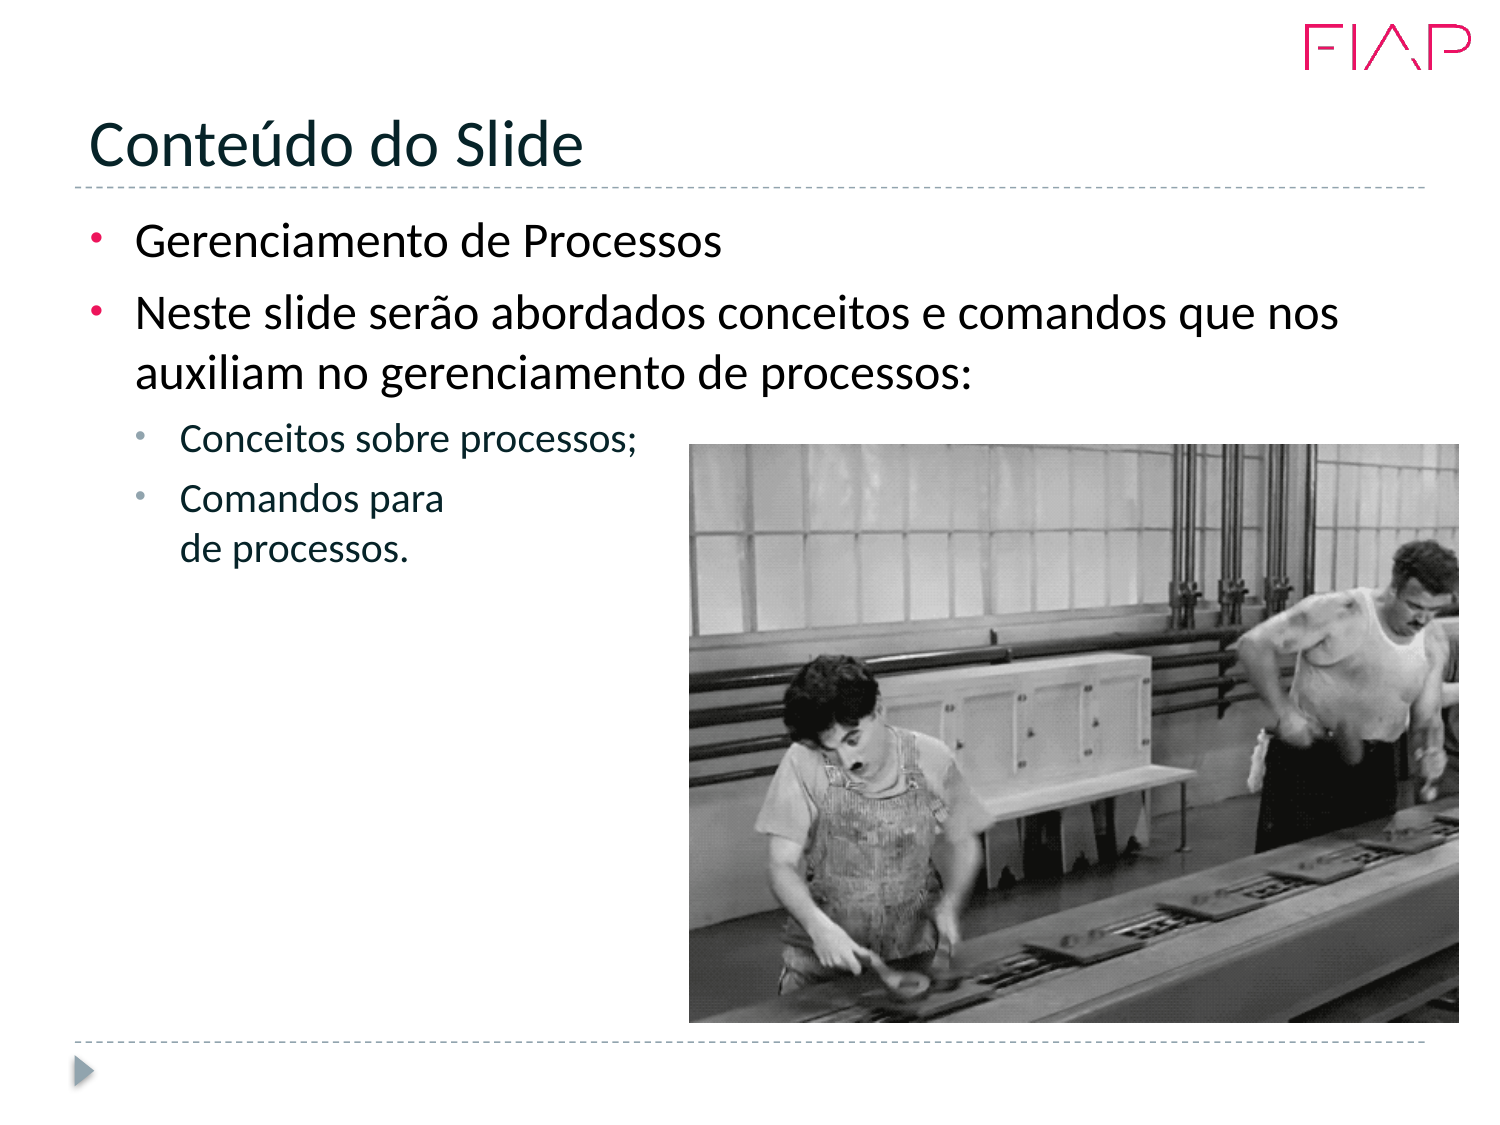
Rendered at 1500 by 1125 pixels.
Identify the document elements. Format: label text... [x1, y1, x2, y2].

title Conteúdo do Slide [75, 24, 1425, 188]
list Gerenciamento de Processos Neste slide serão abordados conceitos e comandos que nos auxiliam no gerenciamento de processos: Conceitos sobre processos; Comandos para gerenciamento de processos. [75, 200, 1425, 1010]
picture [689, 444, 1459, 1023]
picture [1425, 24, 1471, 70]
